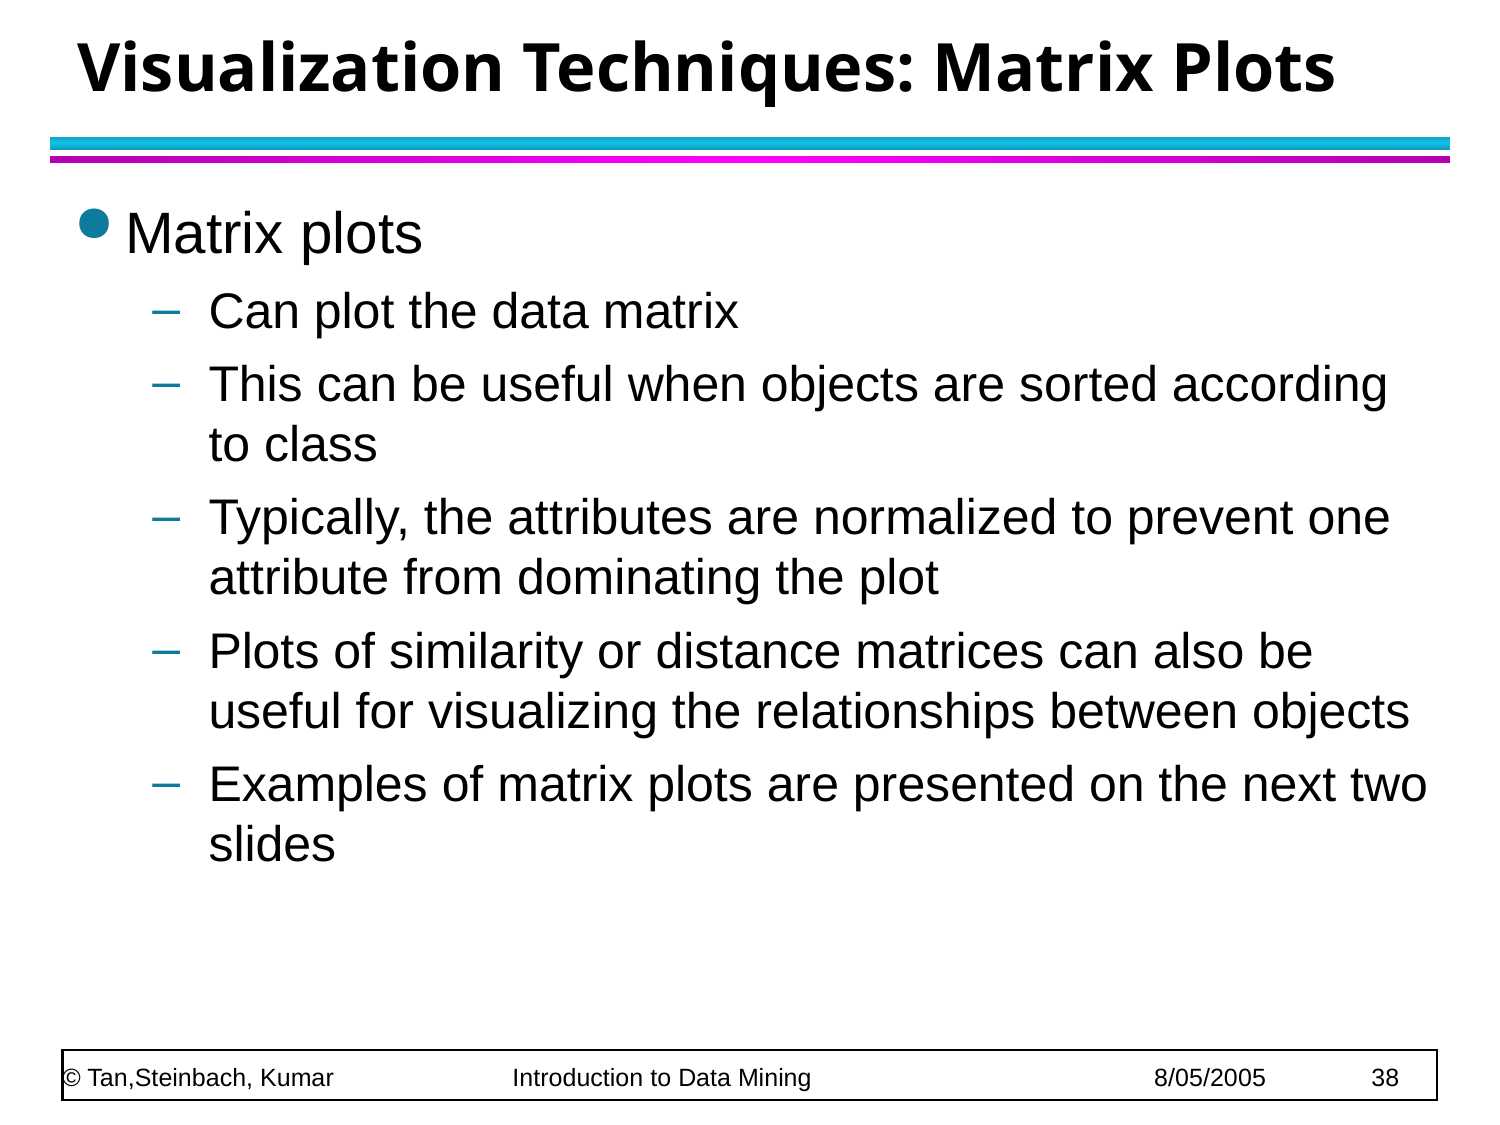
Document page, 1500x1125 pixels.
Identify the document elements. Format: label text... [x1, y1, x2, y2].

title Visualization Techniques: Matrix Plots [61, 24, 1422, 113]
list Matrix plots Can plot the data matrix This can be useful when objects are sorted according to class Typically, the attributes are normalized to prevent one attribute from dominating the plot Plots of similarity or distance matrices can also be useful for visualizing the relationships between objects Examples of matrix plots are presented on the next two slides [61, 186, 1446, 963]
